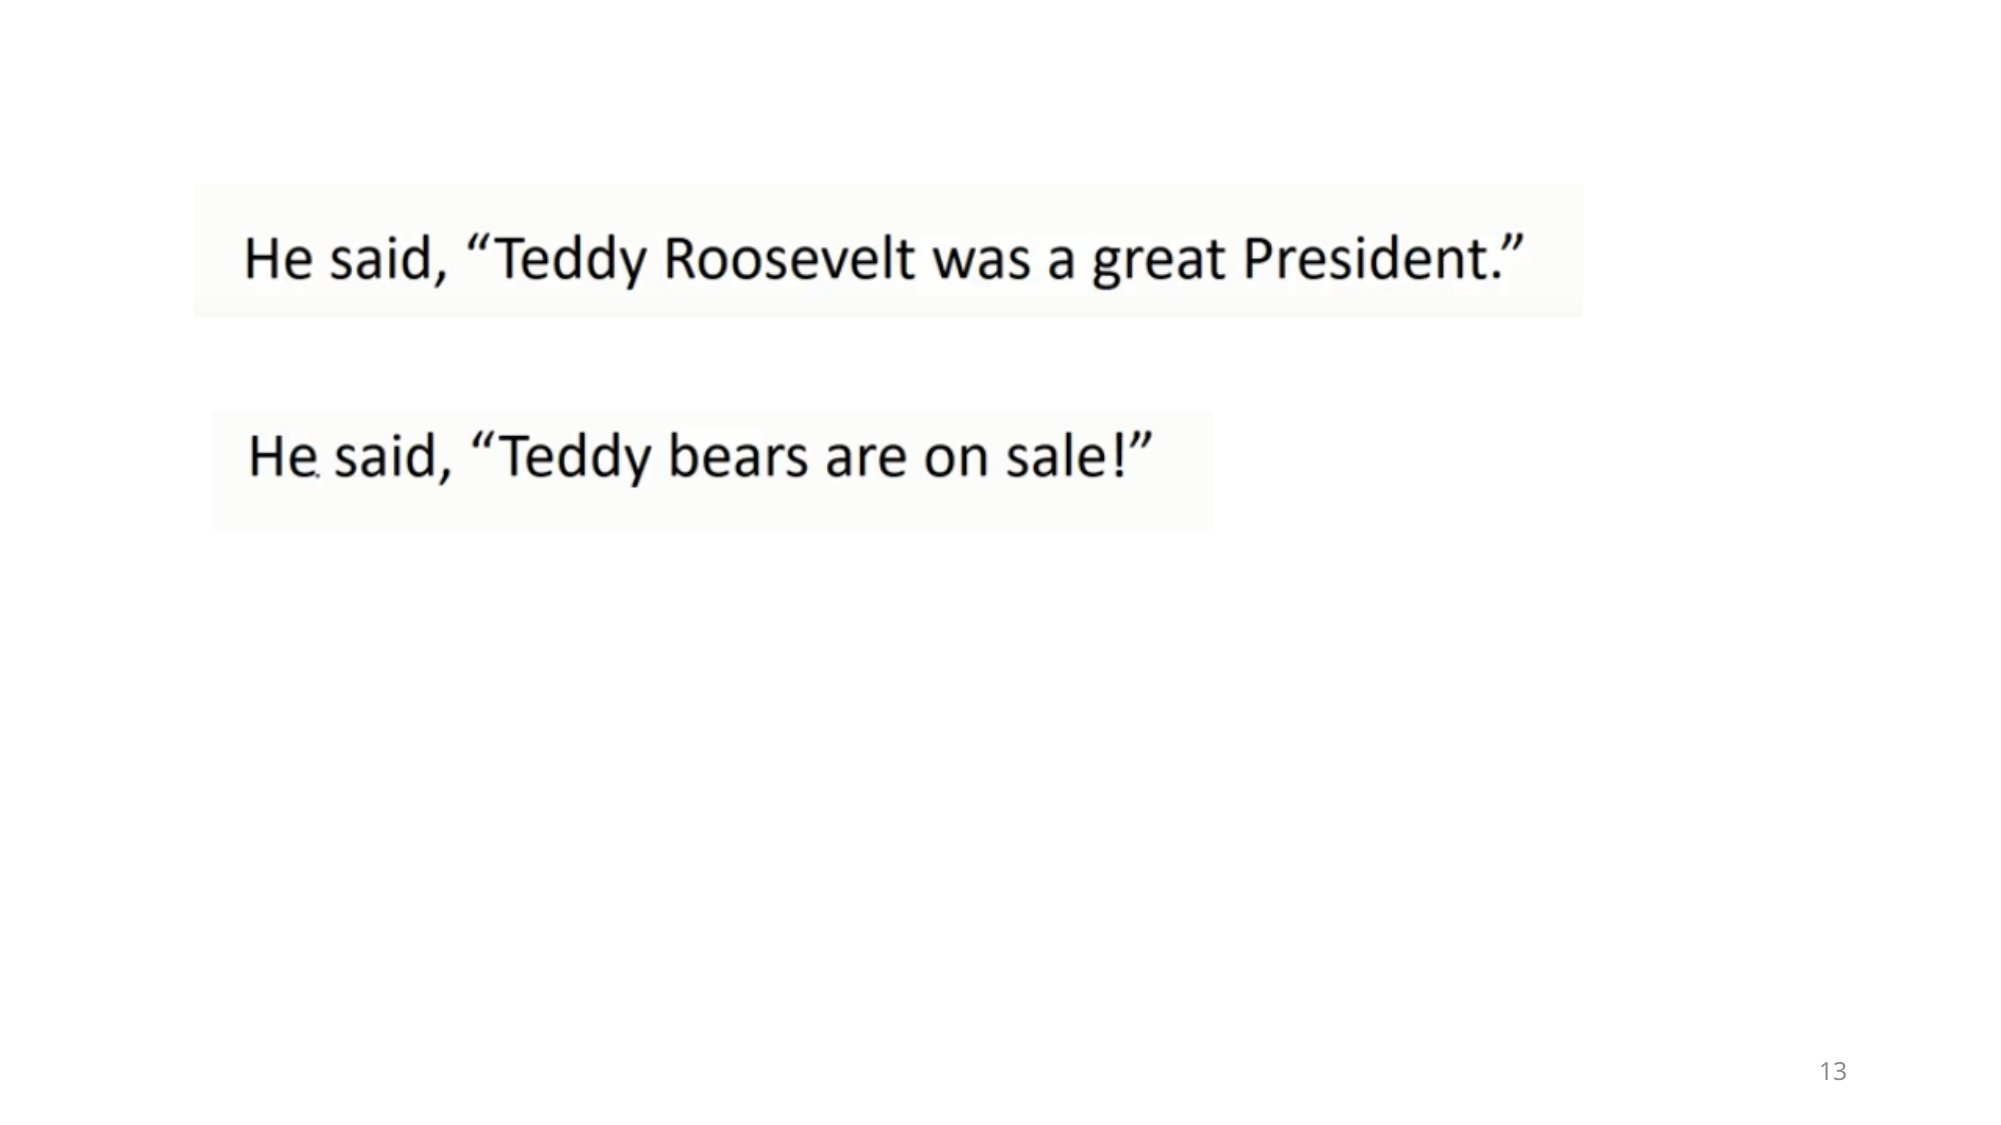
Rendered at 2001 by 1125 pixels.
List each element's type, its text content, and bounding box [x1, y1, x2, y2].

picture [194, 185, 1583, 317]
slide_number 13 [1412, 1042, 1863, 1103]
picture [211, 411, 1214, 530]
